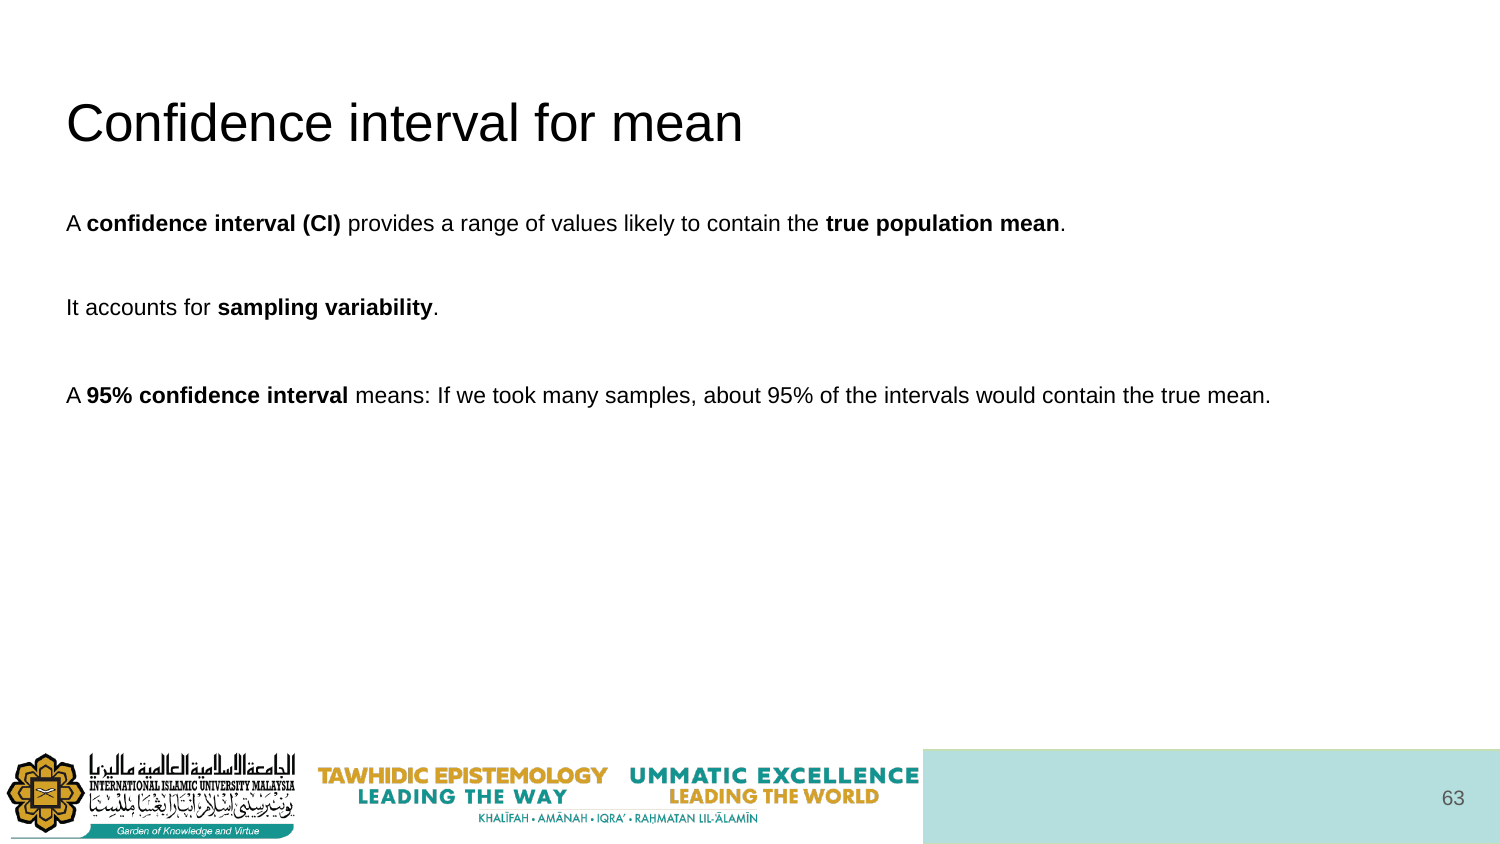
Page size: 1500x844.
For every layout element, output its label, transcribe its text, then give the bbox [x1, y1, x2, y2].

picture [0, 734, 924, 844]
title Confidence interval for mean [51, 72, 1449, 167]
slide_number ‹#› [1389, 764, 1480, 830]
list A confidence interval (CI) provides a range of values likely to contain the true population mean. It accounts for sampling variability. A 95% confidence interval means: If we took many samples, about 95% of the intervals would contain the true mean. [51, 189, 1449, 750]
